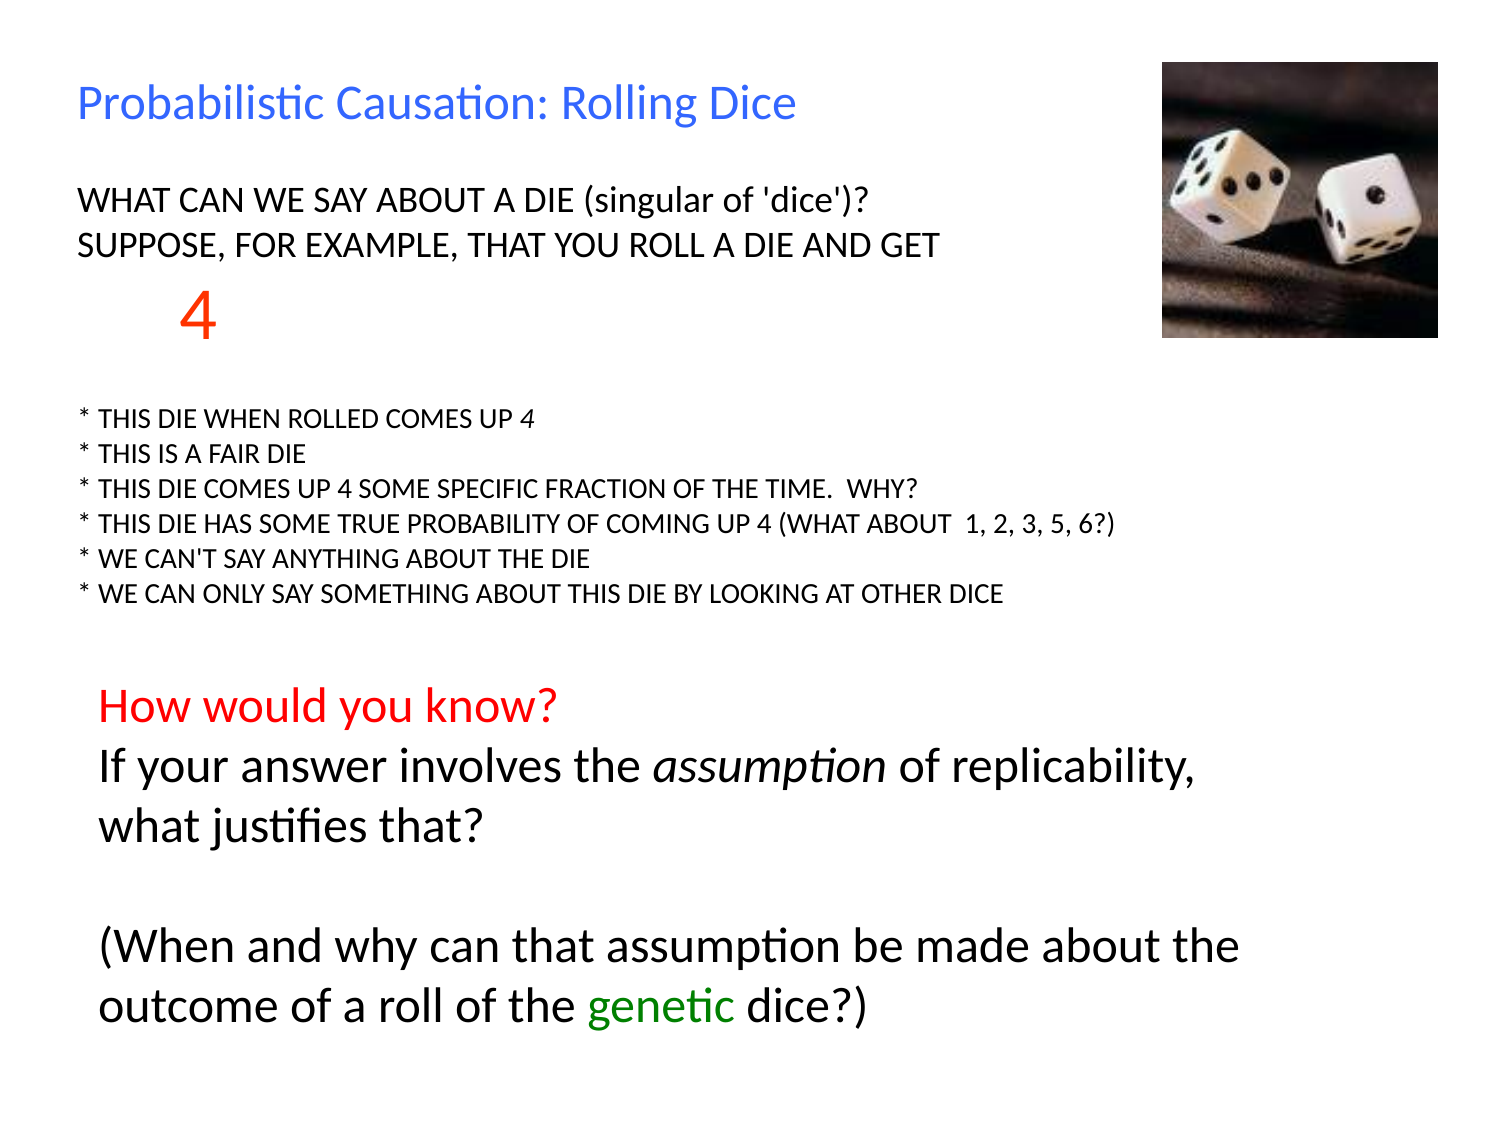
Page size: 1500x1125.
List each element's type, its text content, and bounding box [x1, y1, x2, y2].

picture [1162, 62, 1438, 338]
text_box How would you know? If your answer involves the assumption of replicability, what justifies that? (When and why can that assumption be made about the outcome of a roll of the genetic dice?) [83, 665, 1280, 1041]
text_box Probabilistic Causation: Rolling Dice WHAT CAN WE SAY ABOUT A DIE (singular of 'dice')? SUPPOSE, FOR EXAMPLE, THAT YOU ROLL A DIE AND GET 4 * THIS DIE WHEN ROLLED COMES UP 4 * THIS IS A FAIR DIE * THIS DIE COMES UP 4 SOME SPECIFIC FRACTION OF THE TIME. WHY? * THIS DIE HAS SOME TRUE PROBABILITY OF COMING UP 4 (WHAT ABOUT 1, 2, 3, 5, 6?) * WE CAN'T SAY ANYTHING ABOUT THE DIE * WE CAN ONLY SAY SOMETHING ABOUT THIS DIE BY LOOKING AT OTHER DICE [62, 62, 1415, 617]
